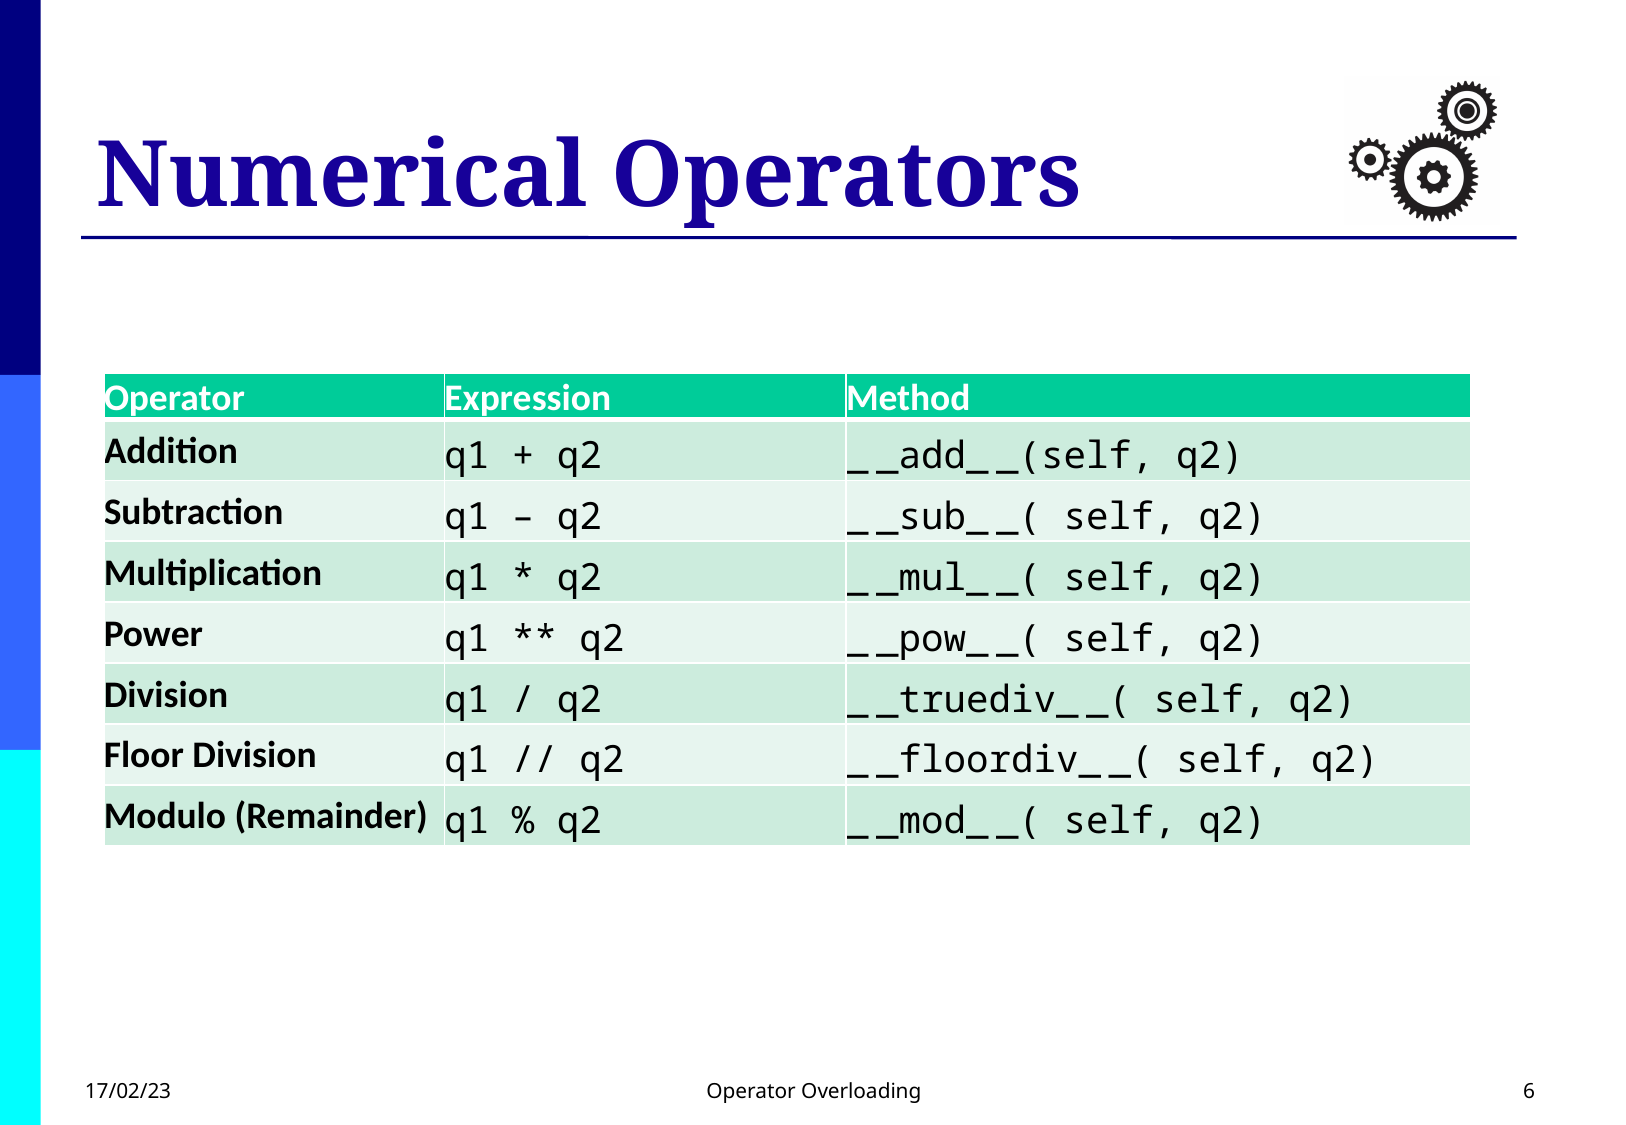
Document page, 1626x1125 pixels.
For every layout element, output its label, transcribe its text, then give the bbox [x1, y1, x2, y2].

table_cell _ _add_ _(self, q2) [847, 422, 1470, 480]
table_cell q1 + q2 [445, 422, 845, 480]
table_cell Modulo (Remainder) [105, 786, 444, 845]
table_cell q1 % q2 [445, 786, 845, 845]
table_cell _ _mod_ _( self, q2) [847, 786, 1470, 845]
table_cell _ _floordiv_ _( self, q2) [847, 725, 1470, 784]
table_cell q1 – q2 [445, 481, 845, 540]
table_cell Power [105, 603, 444, 662]
title Numerical Operators [81, 45, 1544, 233]
table_cell q1 ** q2 [445, 603, 845, 662]
table_cell _ _truediv_ _( self, q2) [847, 664, 1470, 723]
slide_number 6 [1170, 1070, 1550, 1125]
table_cell q1 * q2 [445, 542, 845, 601]
table_cell _ _pow_ _( self, q2) [847, 603, 1470, 662]
table_cell Floor Division [105, 725, 444, 784]
footer Operator Overloading [556, 1070, 1071, 1125]
table_cell q1 // q2 [445, 725, 845, 784]
table_cell Subtraction [105, 481, 444, 540]
table_cell q1 / q2 [445, 664, 845, 723]
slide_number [70, 1070, 450, 1125]
table_header Expression [445, 374, 845, 417]
table_cell _ _mul_ _( self, q2) [847, 542, 1470, 601]
table_header Operator [105, 374, 444, 417]
table_cell Multiplication [105, 542, 444, 601]
table_cell _ _sub_ _( self, q2) [847, 481, 1470, 540]
picture [1343, 75, 1500, 225]
table_cell Division [105, 664, 444, 723]
table_header Method [847, 374, 1470, 417]
table_cell Addition [105, 422, 444, 480]
